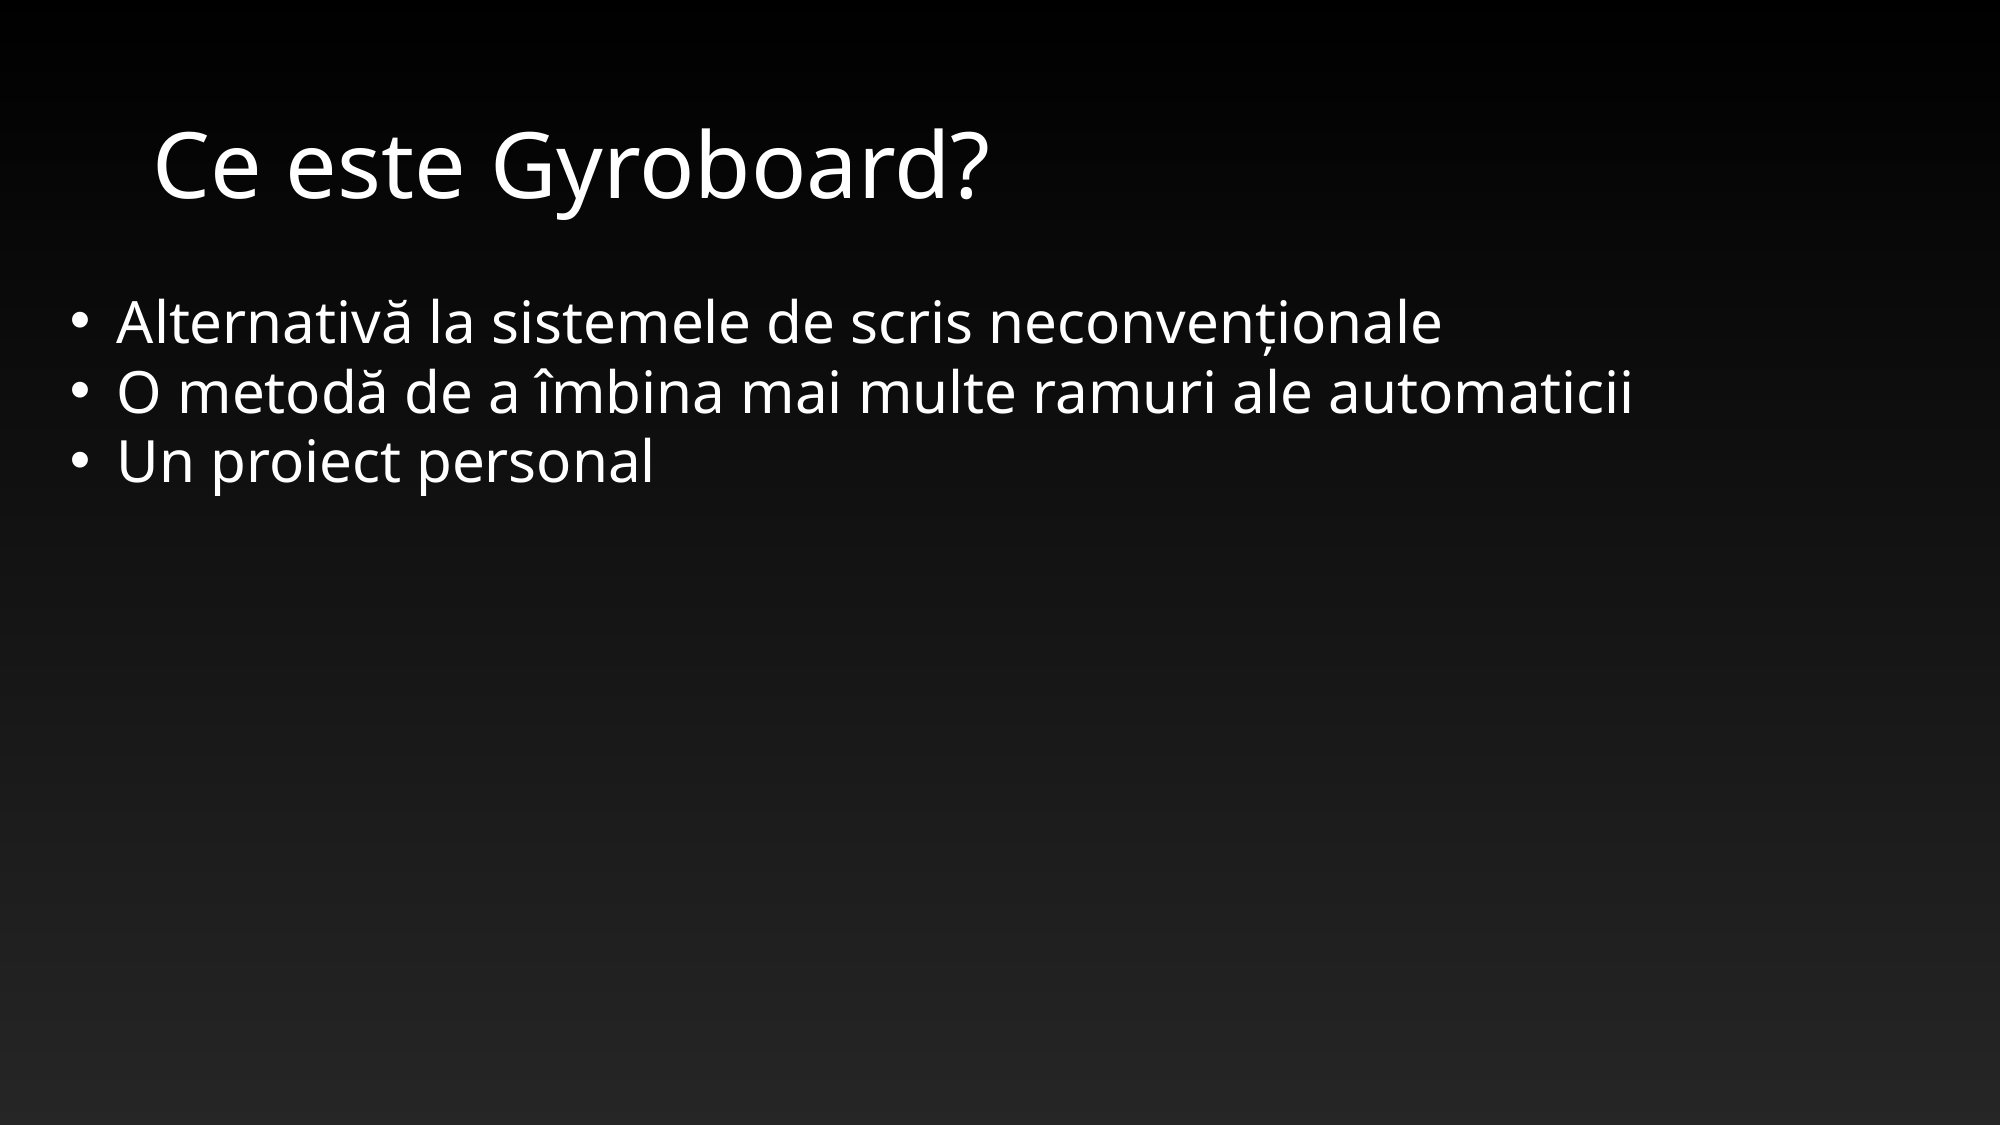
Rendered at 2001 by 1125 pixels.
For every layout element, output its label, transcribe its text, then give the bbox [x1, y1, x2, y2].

title Ce este Gyroboard? [137, 59, 1863, 278]
text_box Alternativă la sistemele de scris neconvenționale O metodă de a îmbina mai multe ramuri ale automaticii Un proiect personal [55, 277, 1651, 502]
